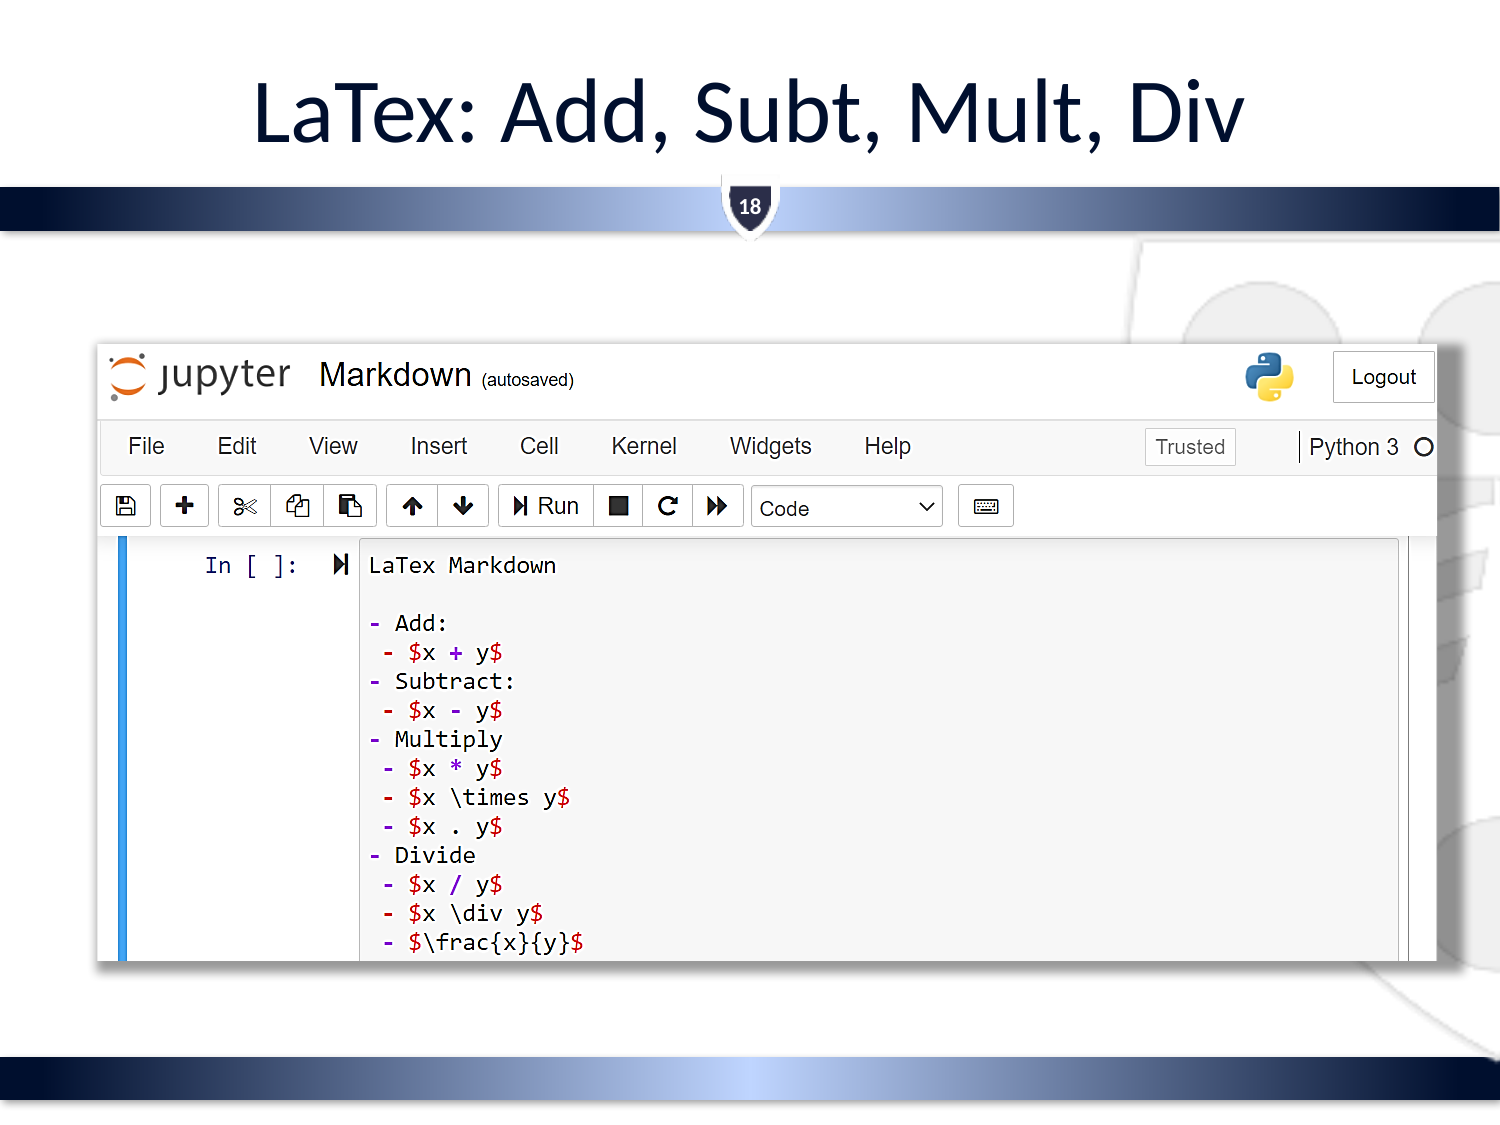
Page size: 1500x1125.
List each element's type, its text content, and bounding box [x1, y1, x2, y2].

slide_number 18 [718, 174, 782, 235]
picture [97, 344, 1438, 962]
picture [720, 235, 780, 242]
title LaTex: Add, Subt, Mult, Div [75, 12, 1425, 200]
